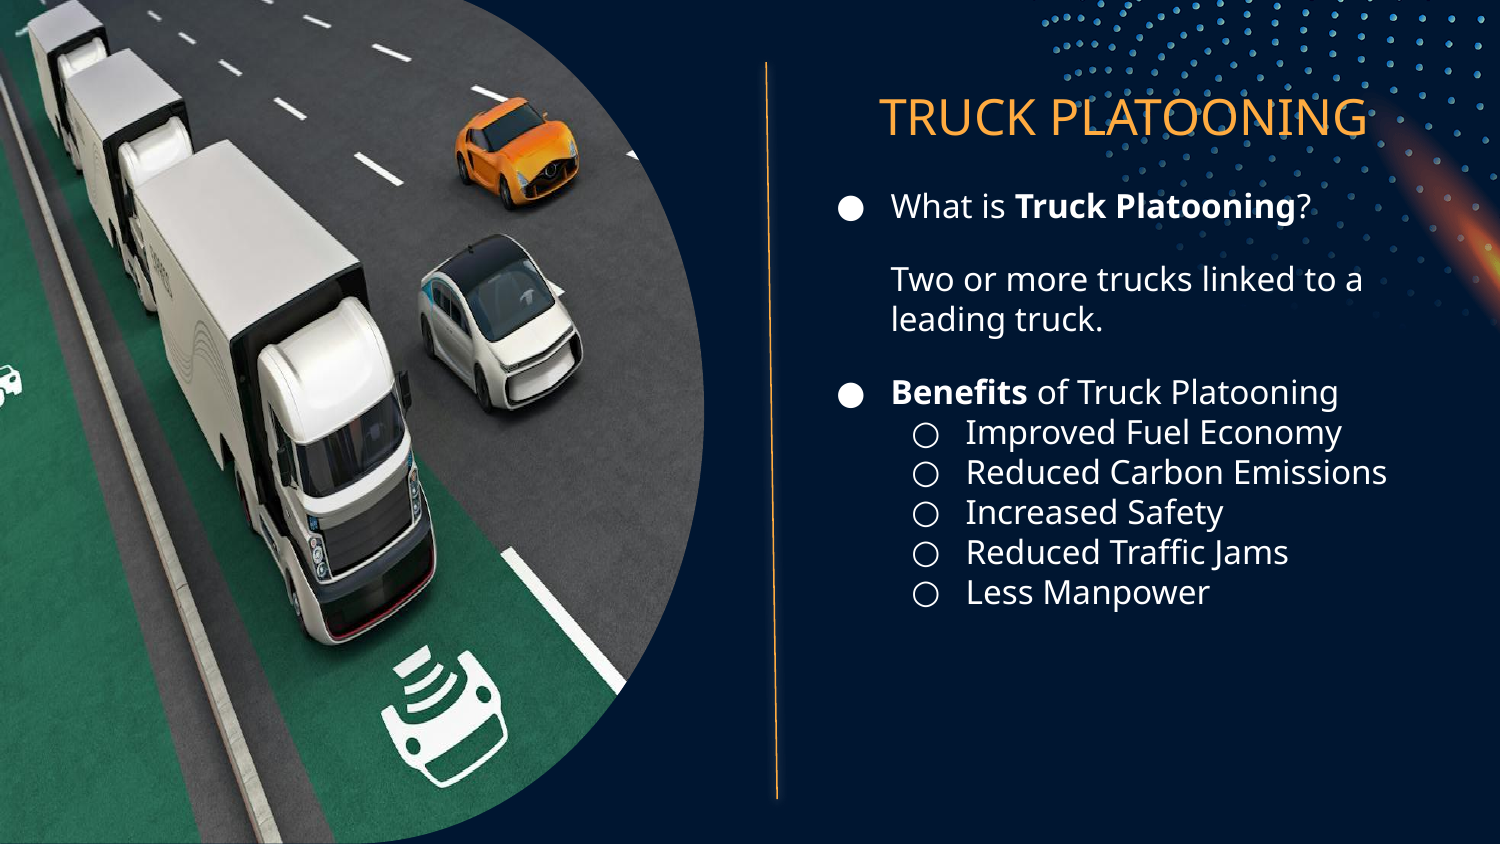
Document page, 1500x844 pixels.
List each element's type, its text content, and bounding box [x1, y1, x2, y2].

list What is Truck Platooning? Two or more trucks linked to a leading truck. Benefits of Truck Platooning Improved Fuel Economy Reduced Carbon Emissions Increased Safety Reduced Traffic Jams Less Manpower [800, 170, 1476, 772]
picture [0, 0, 1500, 844]
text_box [765, 61, 778, 800]
title TRUCK PLATOONING [864, 62, 1467, 161]
